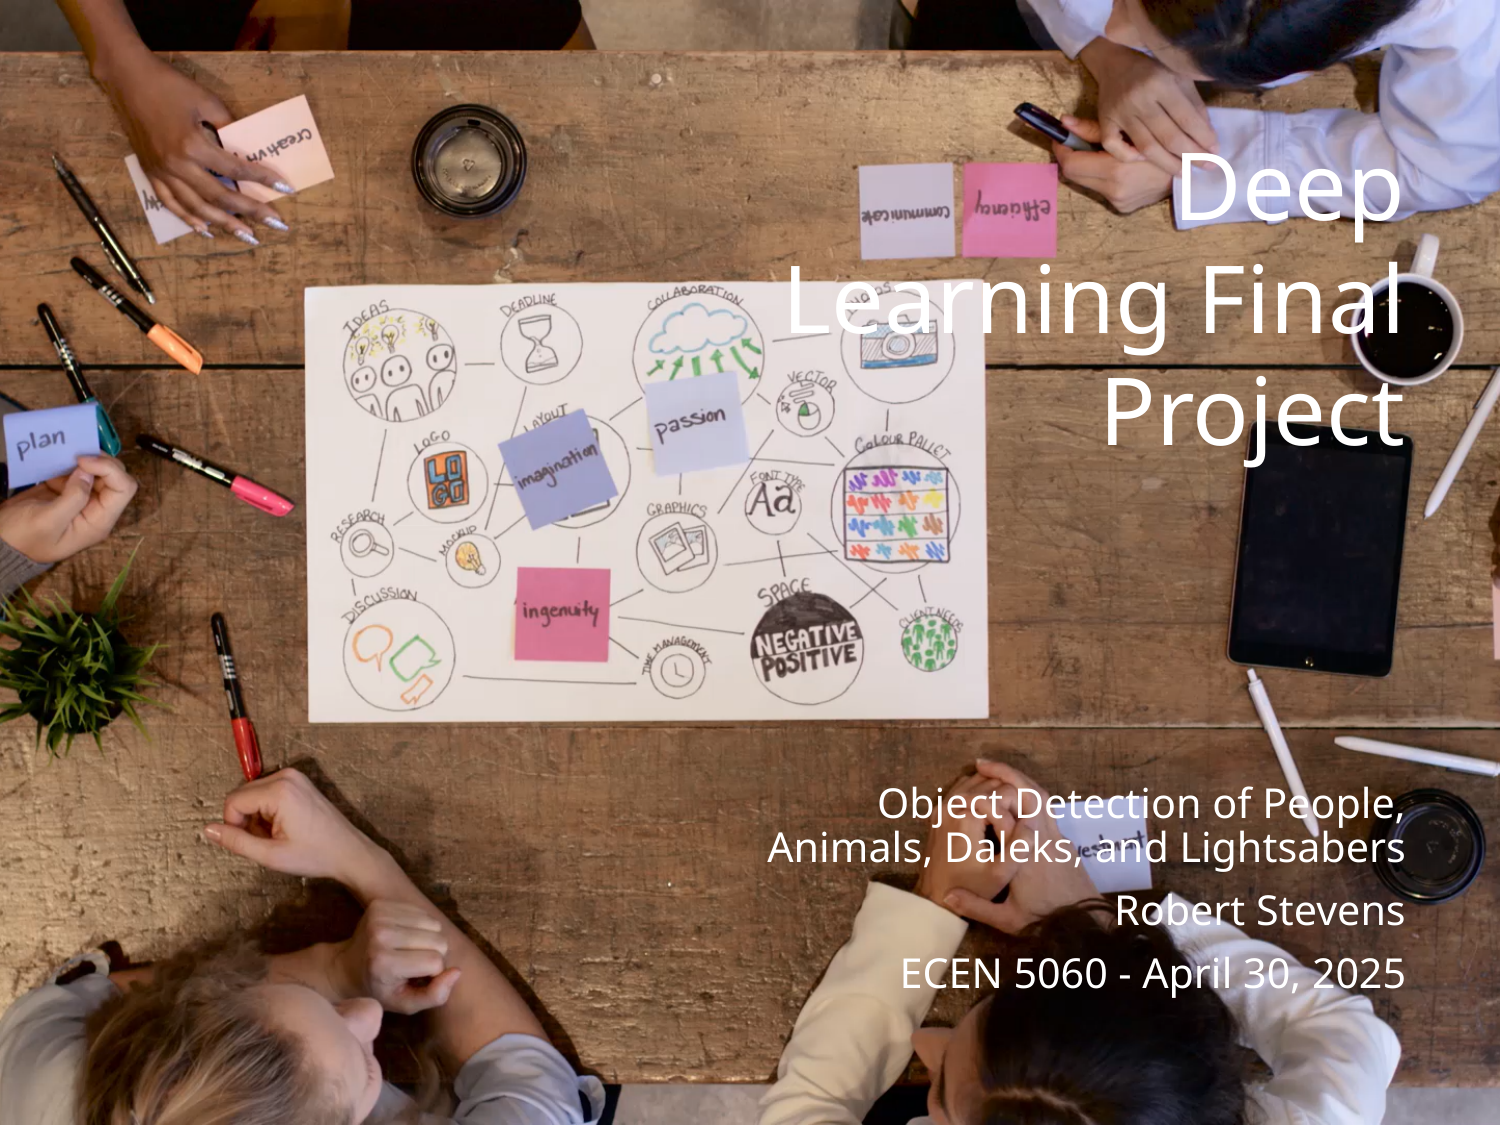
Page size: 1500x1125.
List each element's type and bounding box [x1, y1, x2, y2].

text_box [0, 0, 1500, 1125]
